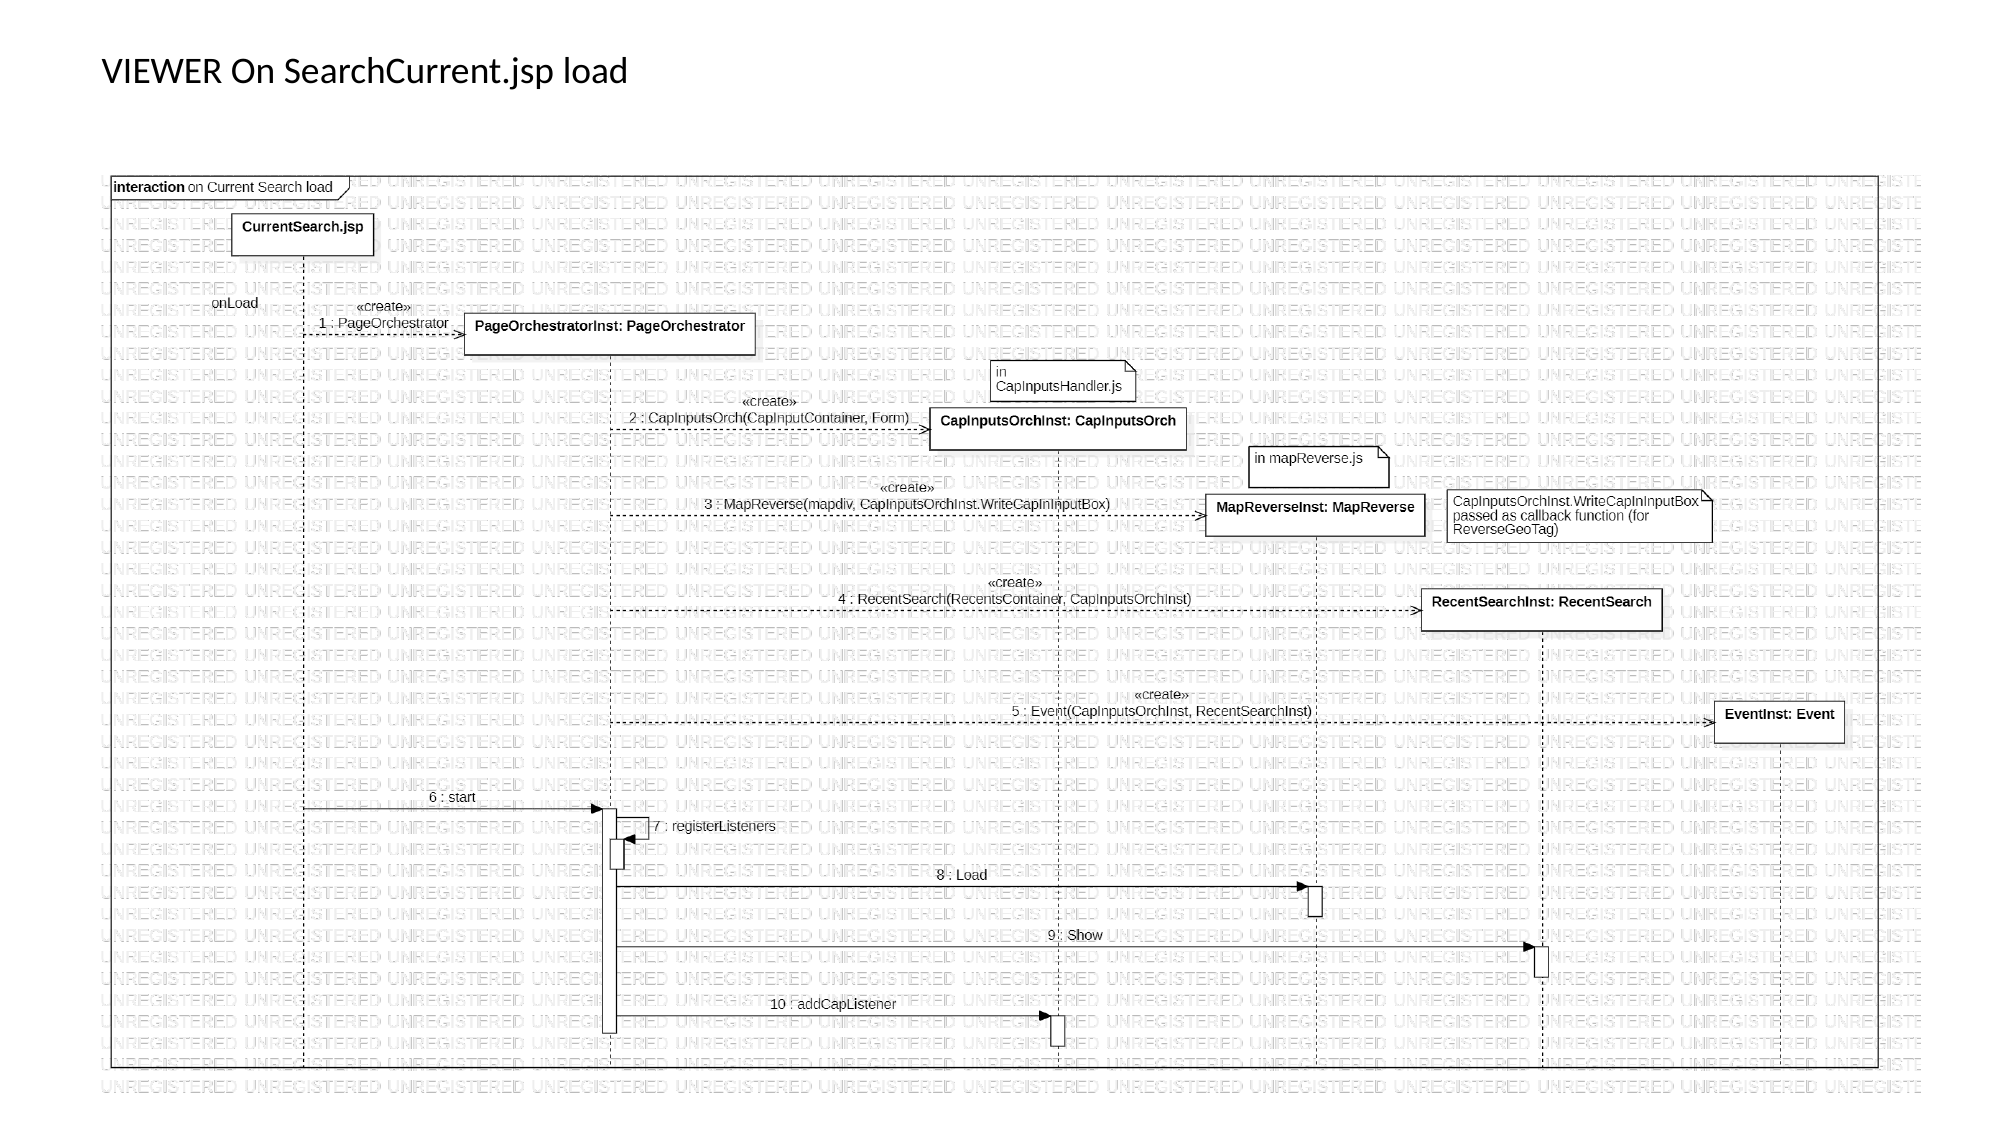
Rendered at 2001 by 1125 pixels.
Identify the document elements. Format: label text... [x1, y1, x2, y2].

text_box VIEWER On SearchCurrent.jsp load [86, 38, 645, 99]
picture [100, 165, 1921, 1110]
